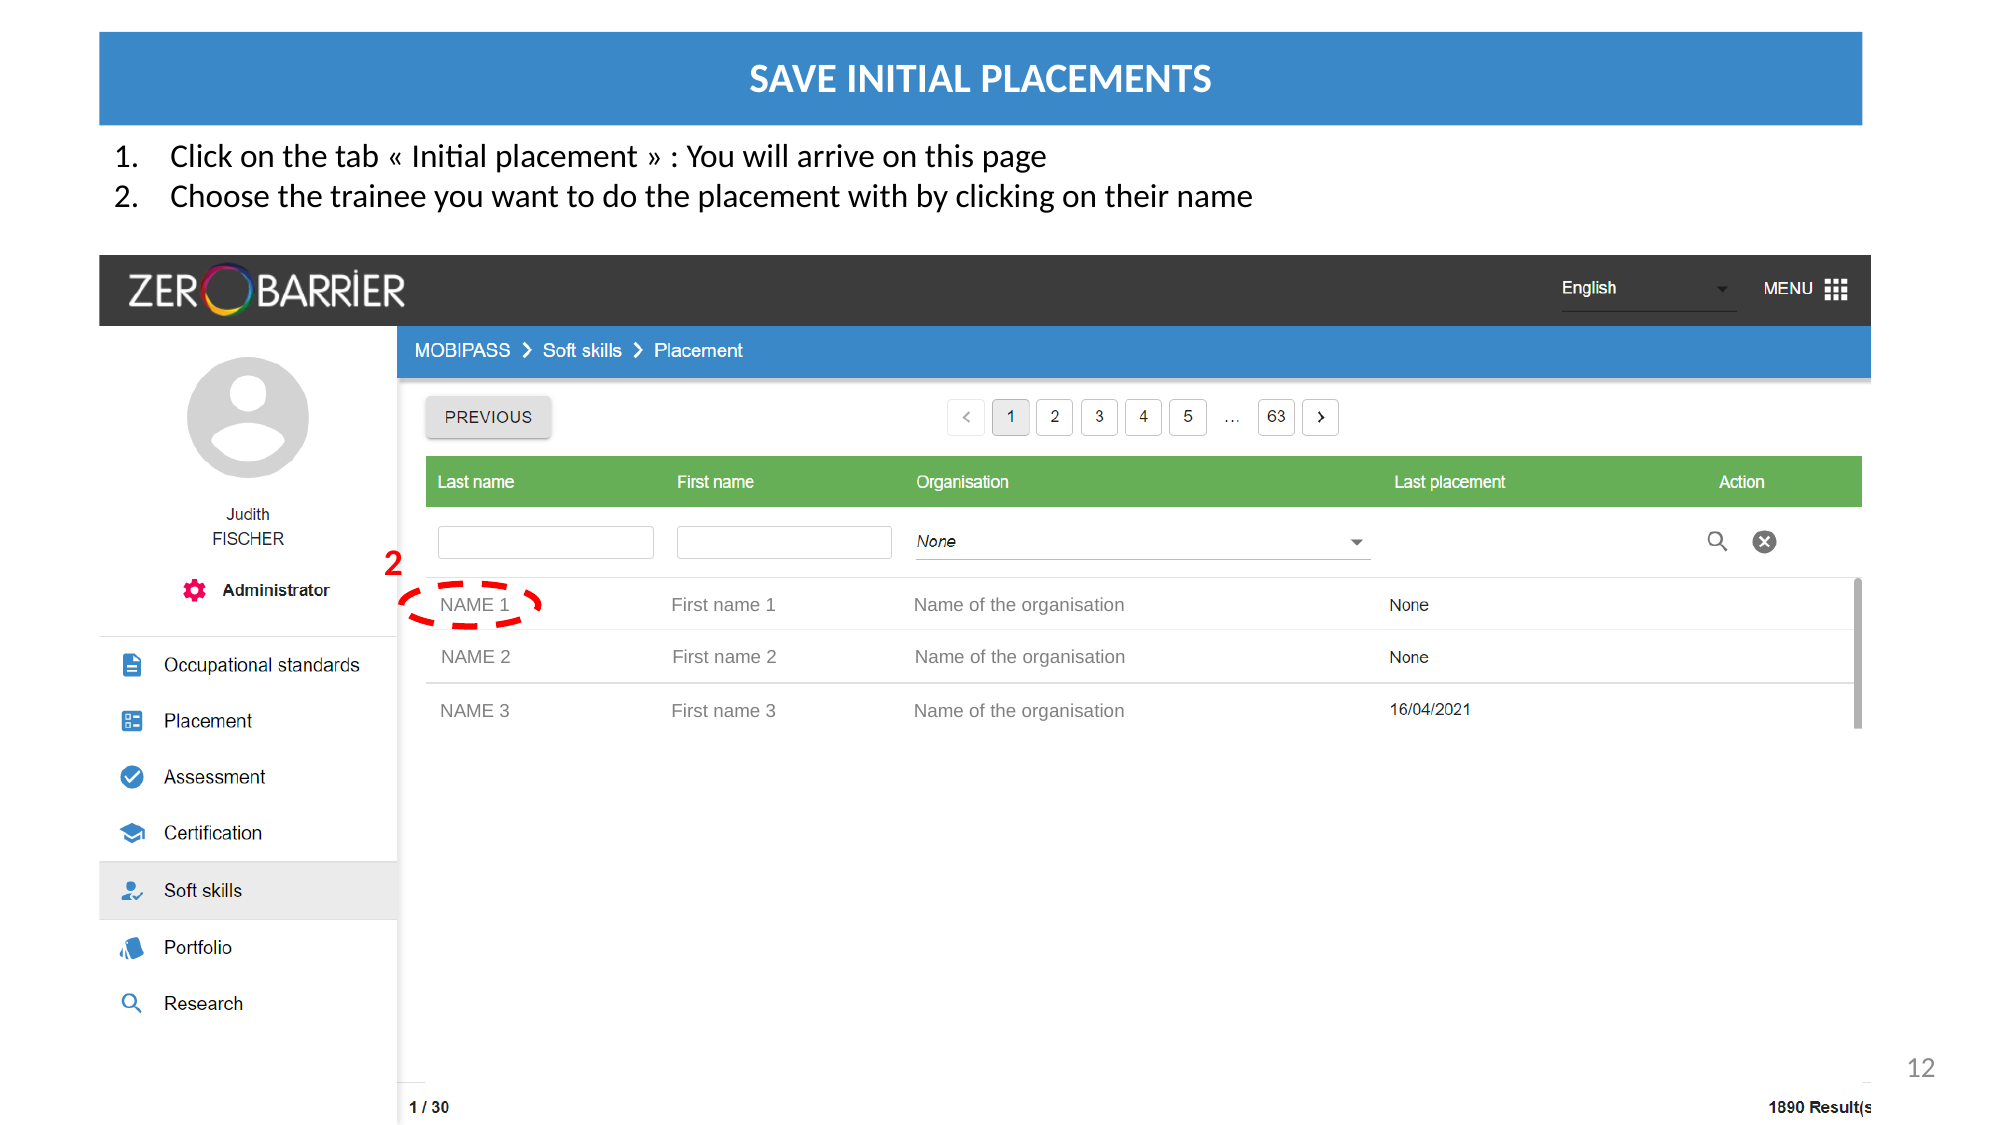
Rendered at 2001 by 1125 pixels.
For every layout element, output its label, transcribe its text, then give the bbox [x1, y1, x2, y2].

title SAVE INITIAL PLACEMENTS [99, 31, 1863, 126]
text_box Click on the tab « Initial placement » : You will arrive on this page Choose the trainee you want to do the placement with by clicking on their name [99, 127, 1382, 222]
picture [99, 255, 1871, 1125]
slide_number 12 [1871, 1035, 1980, 1096]
